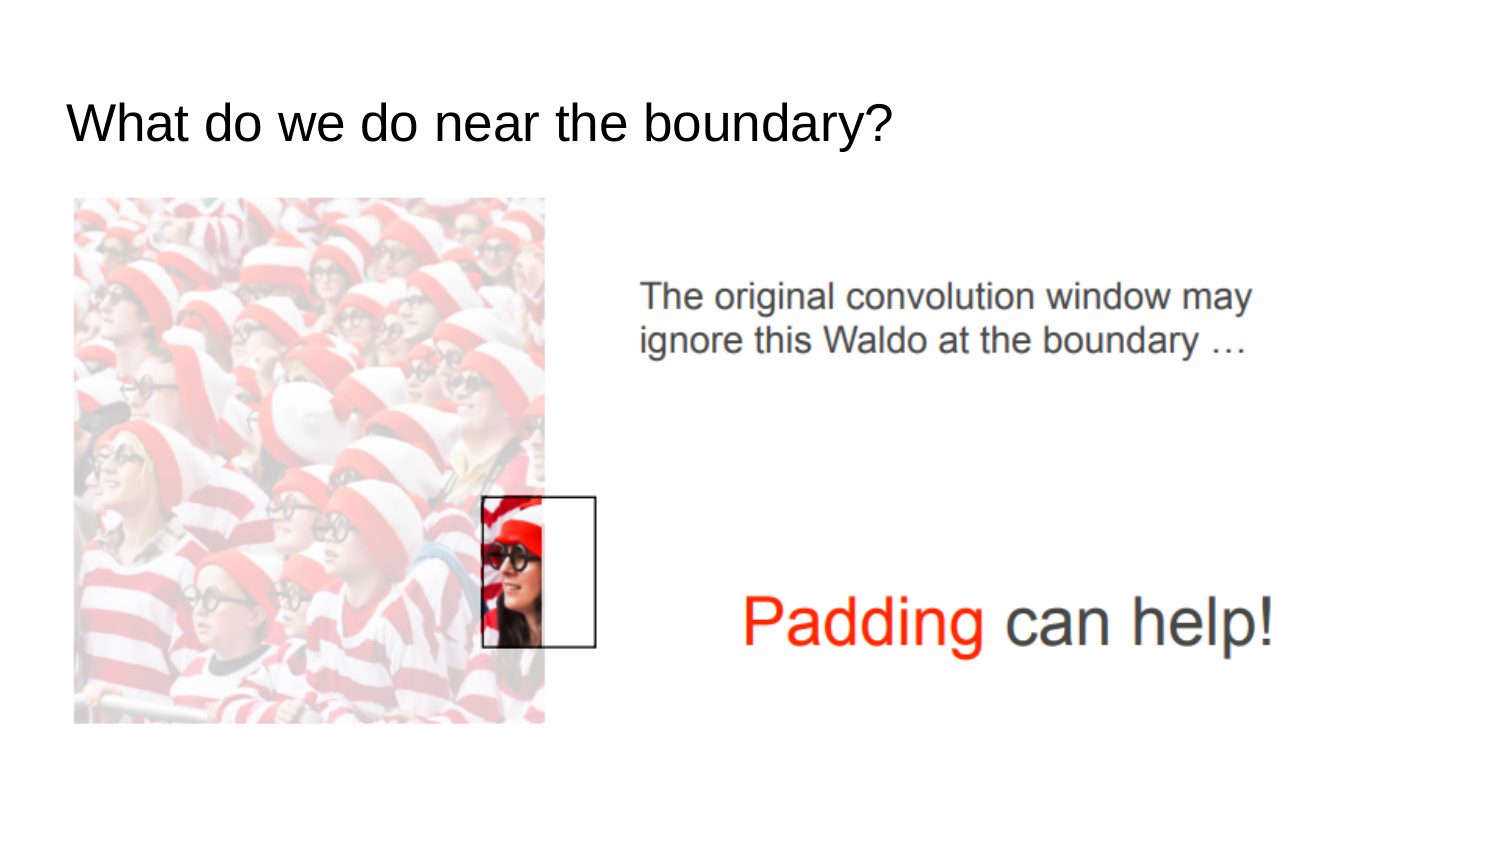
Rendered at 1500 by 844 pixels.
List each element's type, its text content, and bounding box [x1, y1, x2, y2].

picture [57, 184, 1318, 735]
title What do we do near the boundary? [51, 72, 1449, 167]
